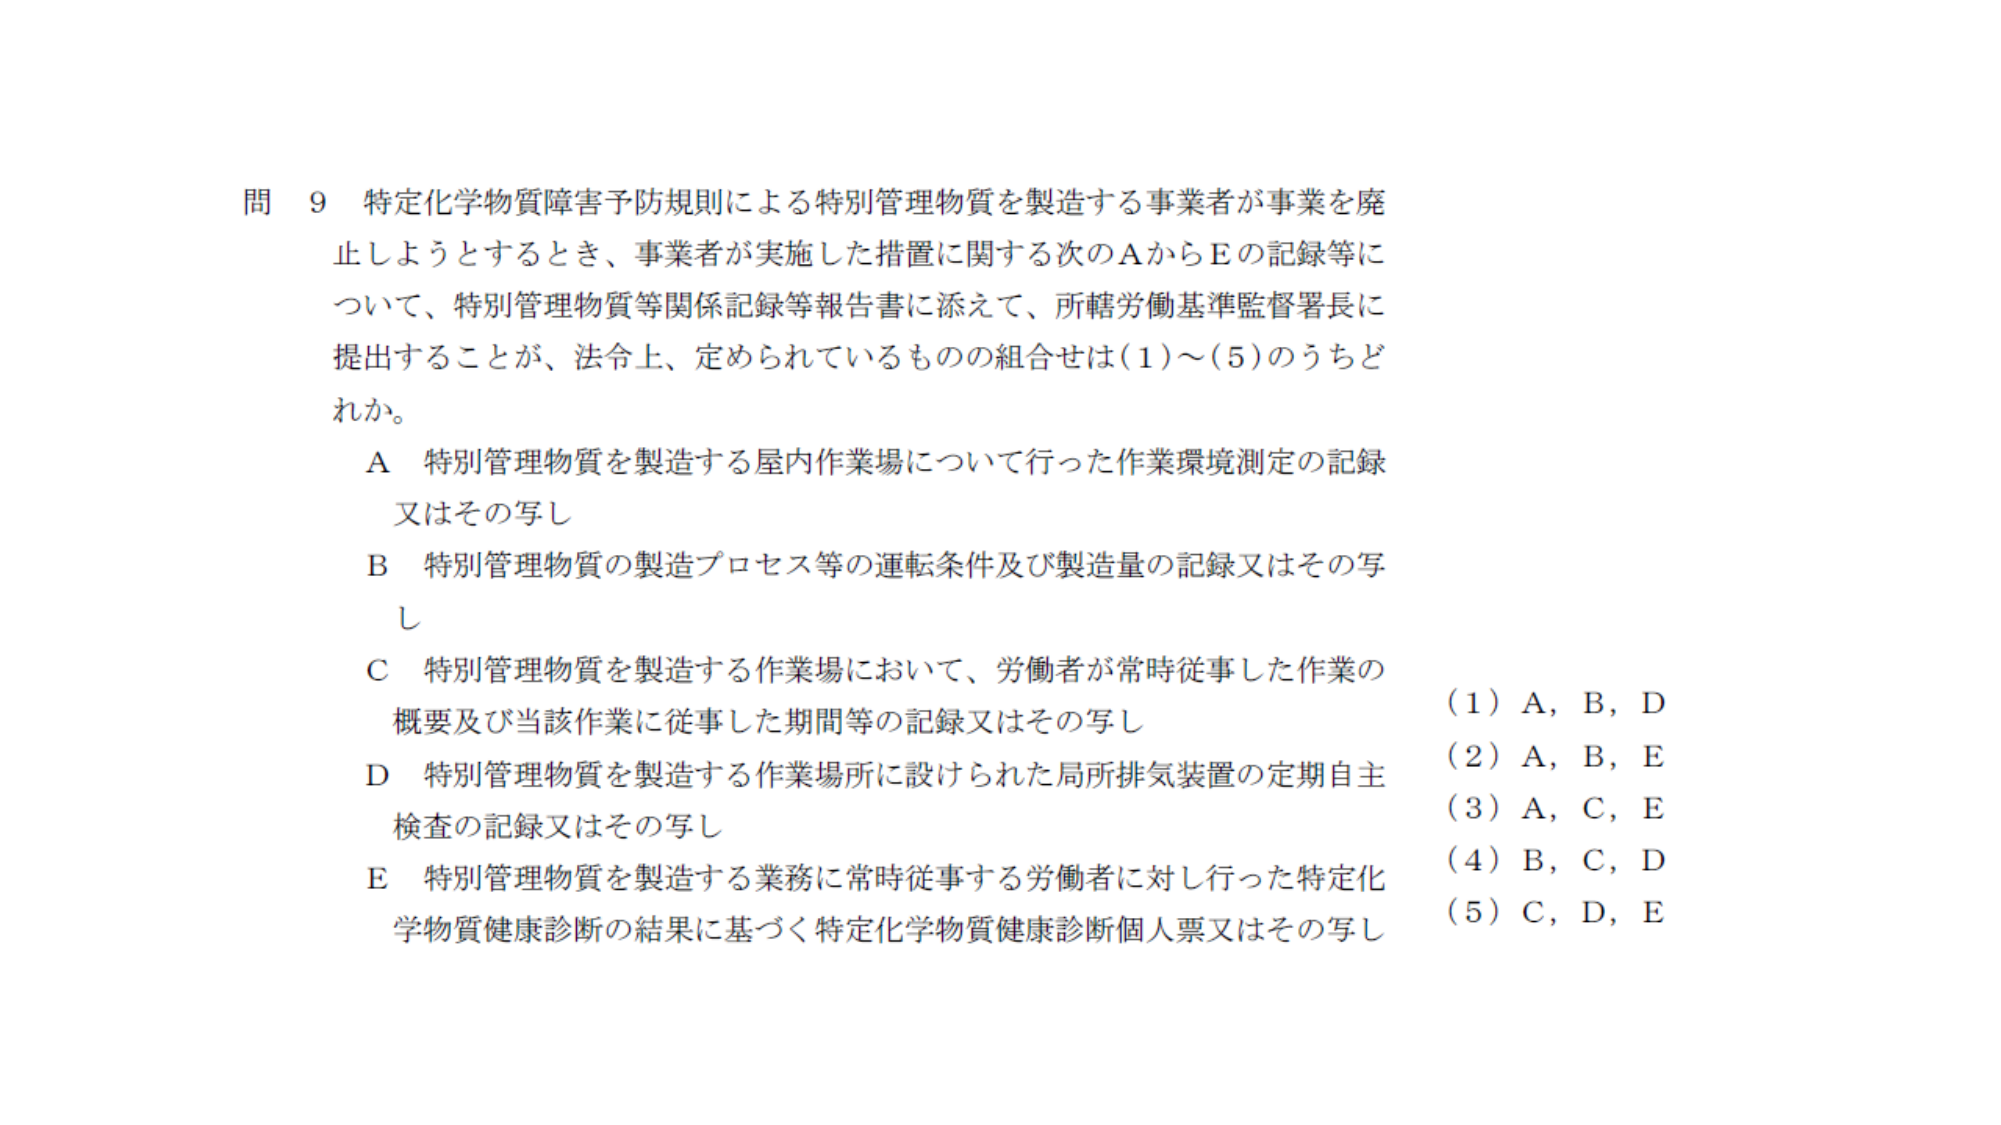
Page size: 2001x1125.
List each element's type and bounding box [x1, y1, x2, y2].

picture [1443, 685, 1680, 932]
picture [235, 177, 1416, 953]
